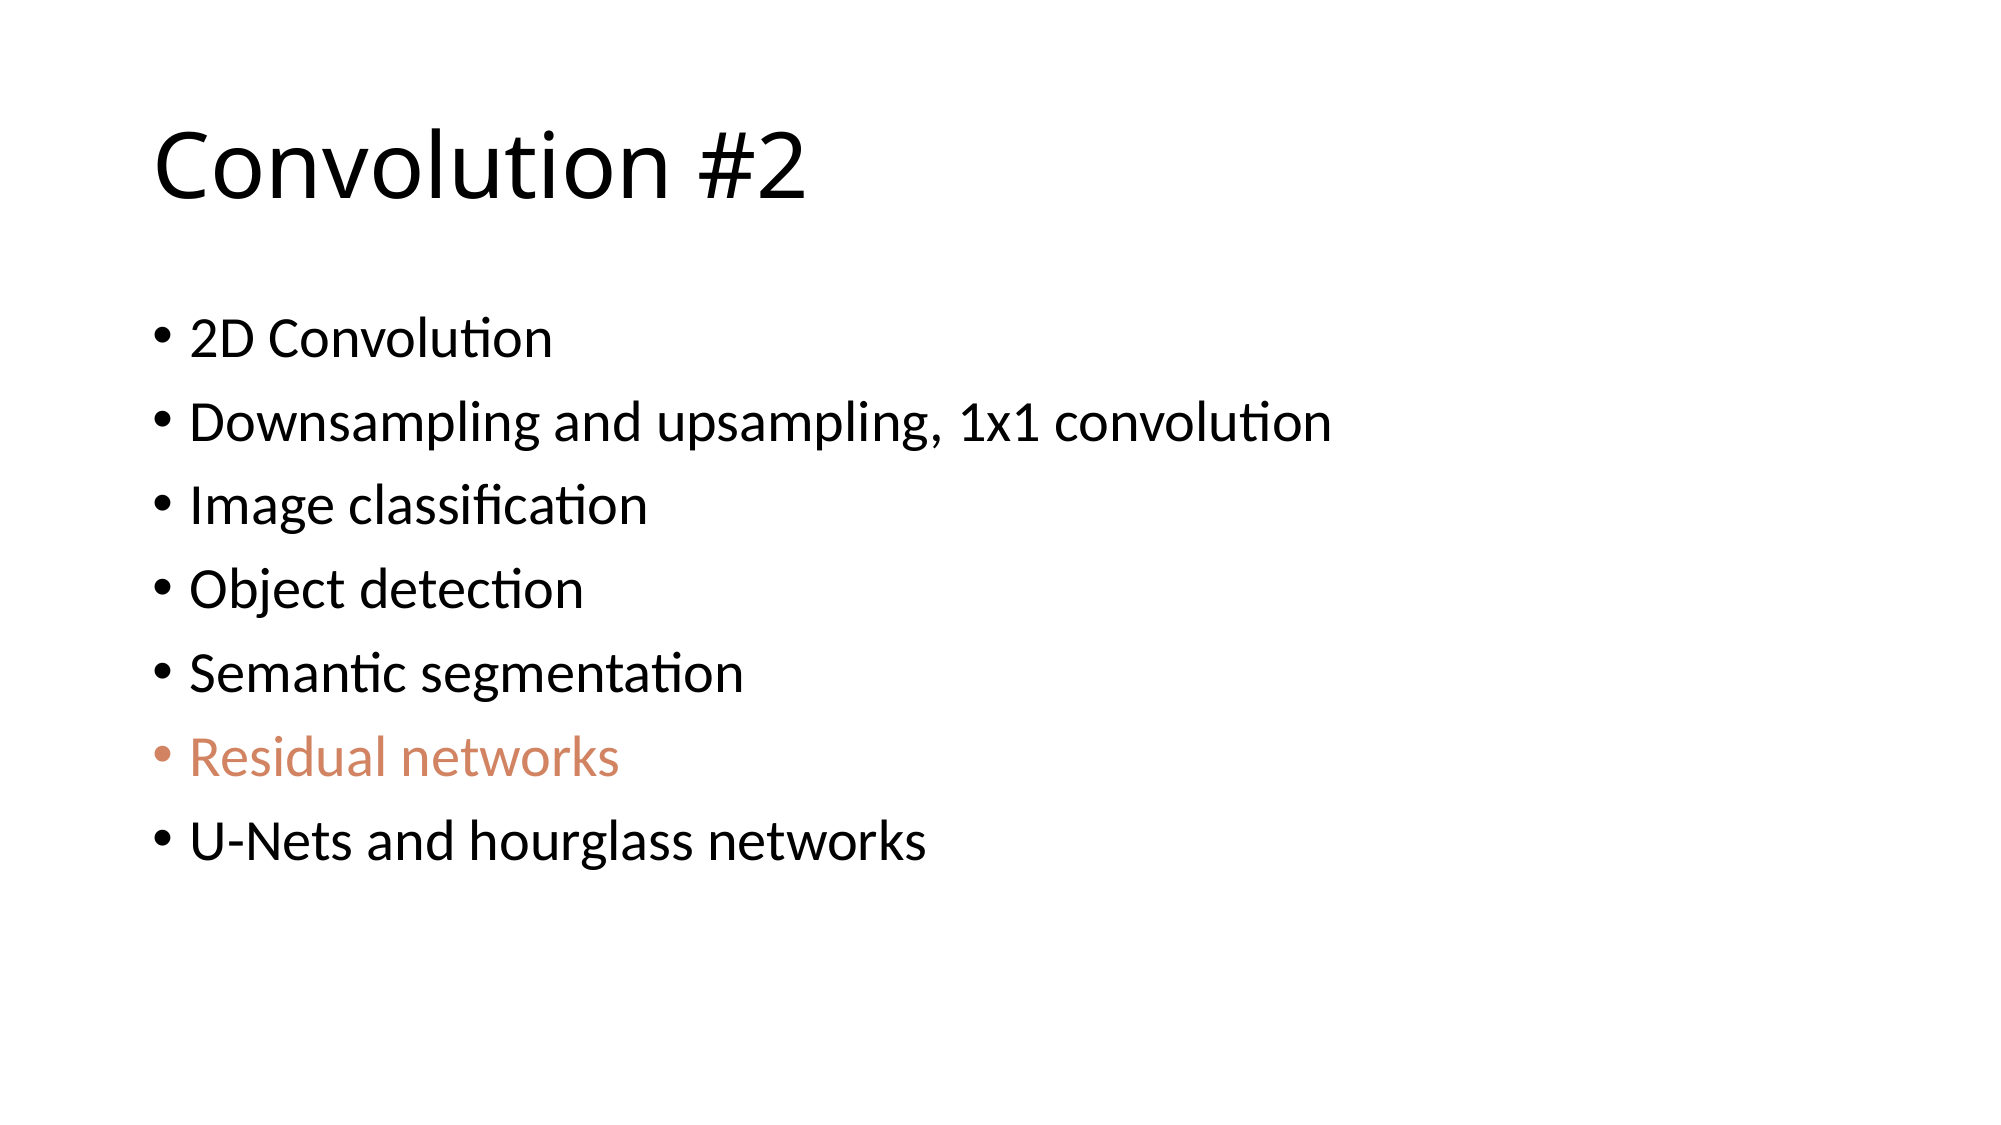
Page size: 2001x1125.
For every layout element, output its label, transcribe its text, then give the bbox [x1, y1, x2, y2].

title Convolution #2 [137, 59, 1863, 278]
list 2D Convolution Downsampling and upsampling, 1x1 convolution Image classification Object detection Semantic segmentation Residual networks U-Nets and hourglass networks [137, 299, 1863, 1014]
